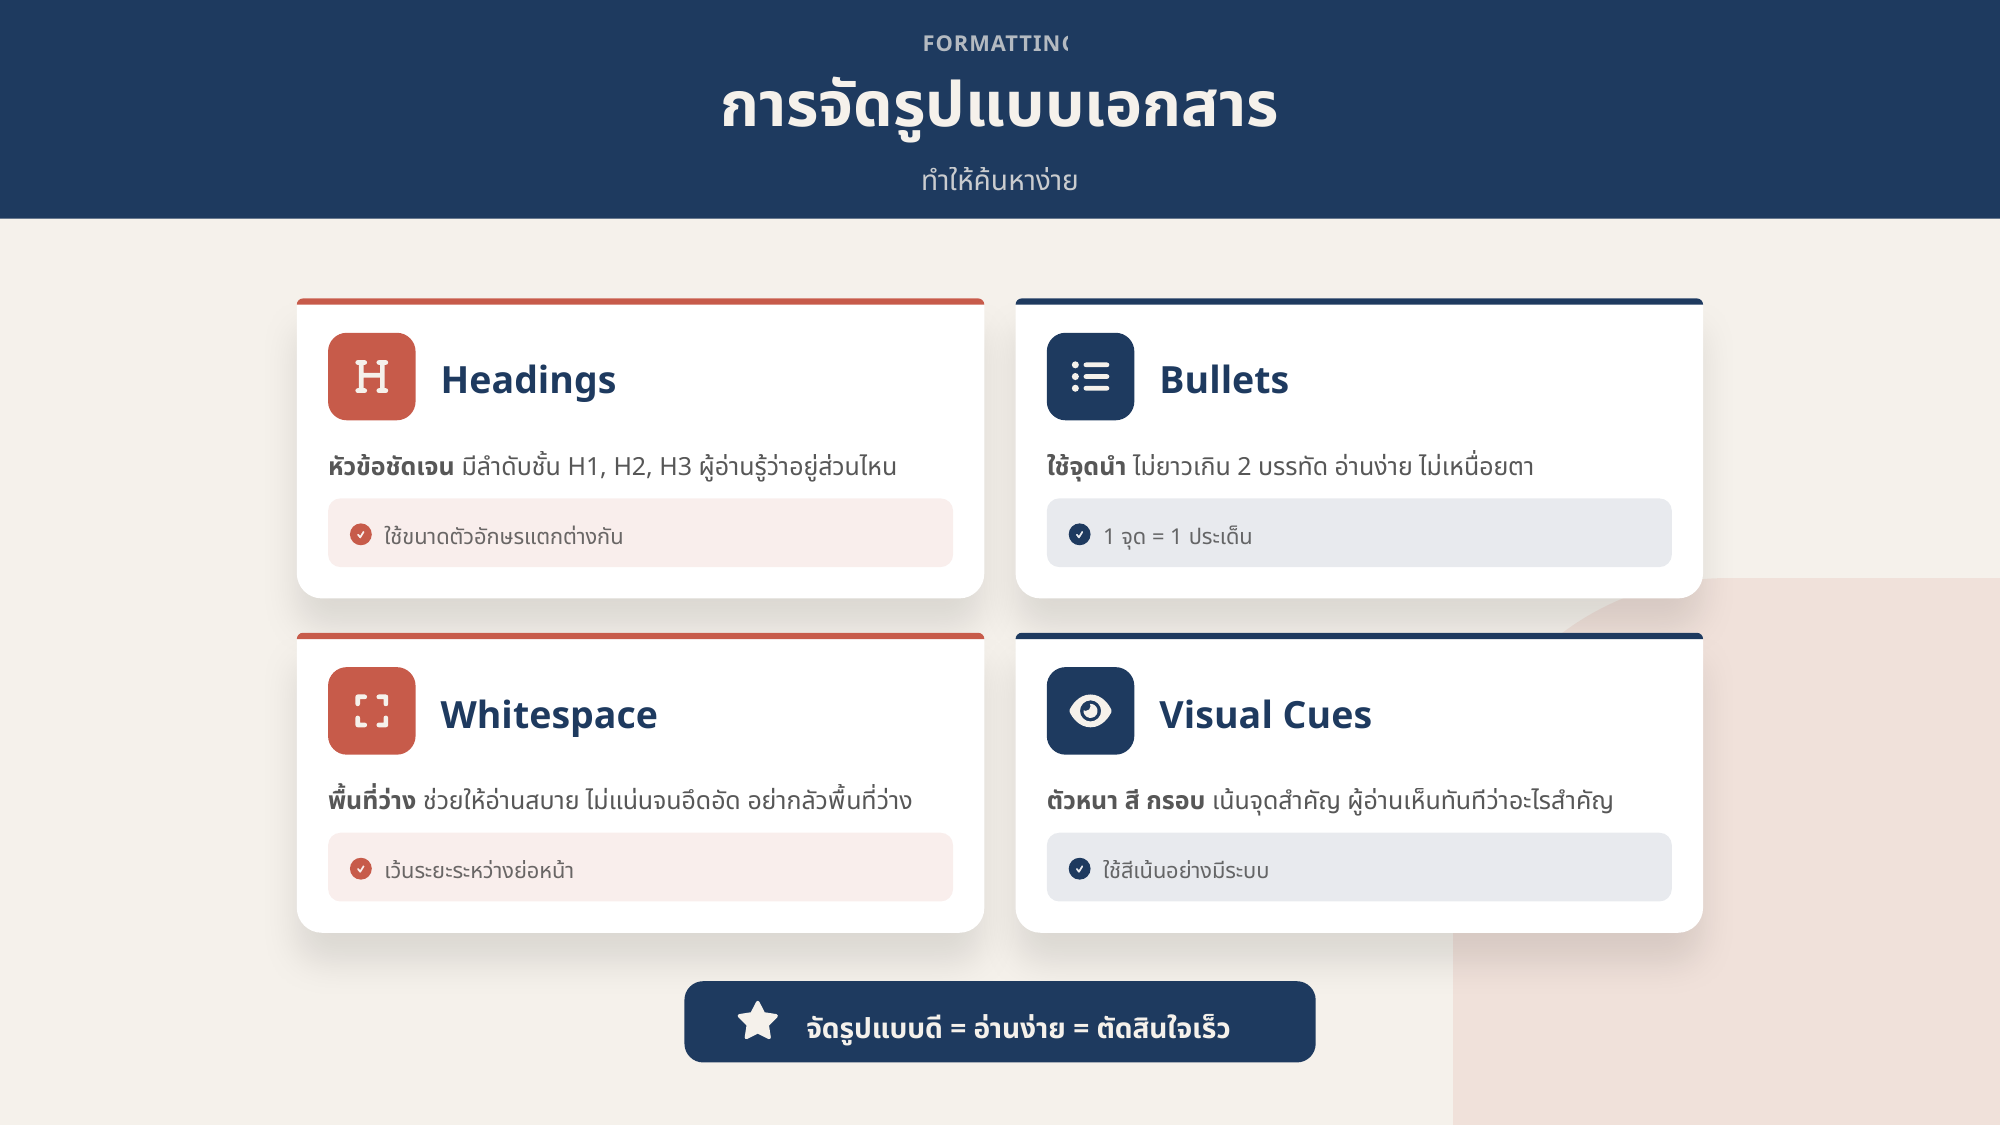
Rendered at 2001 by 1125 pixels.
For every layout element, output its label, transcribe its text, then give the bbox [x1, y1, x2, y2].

text_box [328, 832, 954, 902]
text_box พื้นที่ว่าง ช่วยให้อ่านสบาย ไม่แน่นจนอึดอัด อย่ากลัวพื้นที่ว่าง [328, 773, 966, 814]
text_box [328, 332, 416, 421]
text_box จัดรูปแบบดี = อ่านง่าย = ตัดสินใจเร็ว [806, 999, 1280, 1044]
text_box [296, 298, 985, 305]
text_box [376, 715, 389, 728]
text_box [355, 715, 368, 728]
text_box [684, 981, 1316, 1063]
text_box [737, 1000, 778, 1040]
text_box ใช้จุดนำ ไม่ยาวเกิน 2 บรรทัด อ่านง่าย ไม่เหนื่อยตา [1046, 439, 1685, 480]
text_box ทำให้ค้นหาง่าย [55, 152, 1945, 197]
text_box [355, 694, 368, 707]
text_box [0, 0, 2000, 219]
text_box [296, 640, 985, 933]
text_box [1015, 640, 1704, 933]
text_box [1083, 362, 1110, 368]
text_box Visual Cues [1159, 685, 1378, 736]
text_box [1068, 857, 1091, 880]
text_box [1069, 694, 1112, 728]
text_box [296, 632, 985, 640]
text_box 1 จุด = 1 ประเด็น [1103, 517, 1665, 549]
text_box [1046, 832, 1672, 902]
text_box [1071, 361, 1079, 369]
text_box ตัวหนา สี กรอบ เน้นจุดสำคัญ ผู้อ่านเห็นทันทีว่าอะไรสำคัญ [1046, 773, 1685, 814]
text_box [1046, 498, 1672, 568]
text_box [355, 360, 389, 393]
text_box [1015, 298, 1704, 305]
text_box [1083, 374, 1110, 379]
text_box เว้นระยะระหว่างย่อหน้า [384, 851, 946, 883]
text_box การจัดรูปแบบเอกสาร [46, 62, 1954, 141]
text_box [1071, 372, 1079, 381]
text_box [296, 305, 985, 599]
text_box [328, 667, 416, 755]
text_box ใช้สีเน้นอย่างมีระบบ [1103, 851, 1665, 883]
text_box [1046, 332, 1135, 421]
text_box ใช้ขนาดตัวอักษรแตกต่างกัน [384, 517, 946, 549]
text_box Bullets [1159, 351, 1294, 402]
text_box [349, 523, 372, 546]
text_box [1015, 305, 1704, 599]
text_box [328, 498, 954, 568]
text_box [1068, 523, 1091, 546]
text_box [1083, 385, 1110, 391]
text_box [1015, 632, 1704, 640]
text_box Whitespace [440, 685, 661, 736]
text_box หัวข้อชัดเจน มีลำดับชั้น H1, H2, H3 ผู้อ่านรู้ว่าอยู่ส่วนไหน [328, 439, 966, 480]
text_box Headings [440, 351, 621, 402]
text_box [1071, 384, 1079, 392]
text_box [349, 857, 372, 880]
text_box [376, 694, 389, 707]
text_box [1046, 667, 1135, 755]
text_box [1453, 578, 2000, 1125]
text_box FORMATTING [57, 24, 1943, 56]
